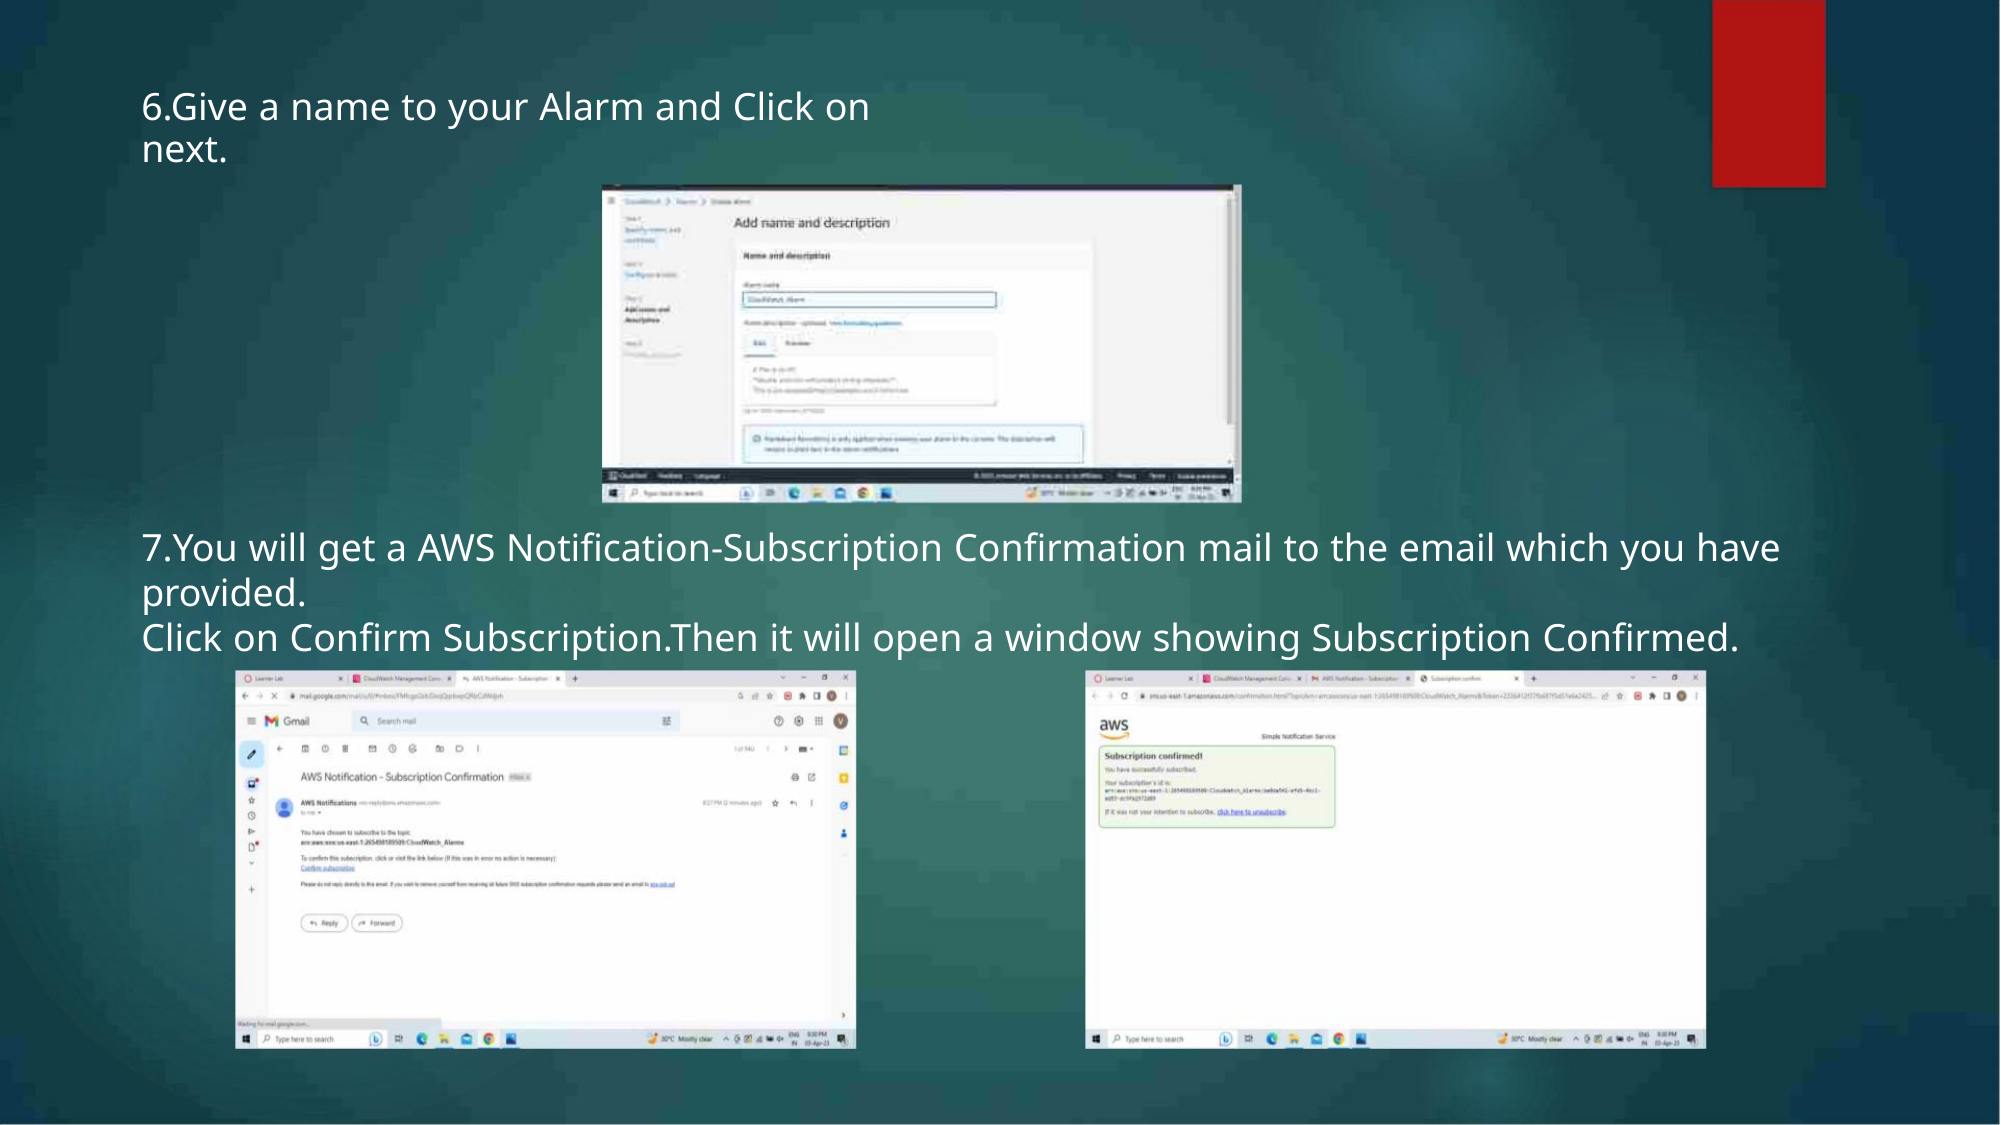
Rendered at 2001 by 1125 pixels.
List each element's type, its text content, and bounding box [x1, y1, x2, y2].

text_box [0, 0, 2000, 1125]
text_box 6.Give a name to your Alarm and Click on next. [141, 86, 952, 171]
text_box 7.You will get a AWS Notification-Subscription Confirmation mail to the email which you have provided. Click on Confirm Subscription.Then it will open a window showing Subscription Confirmed. [141, 522, 1870, 660]
